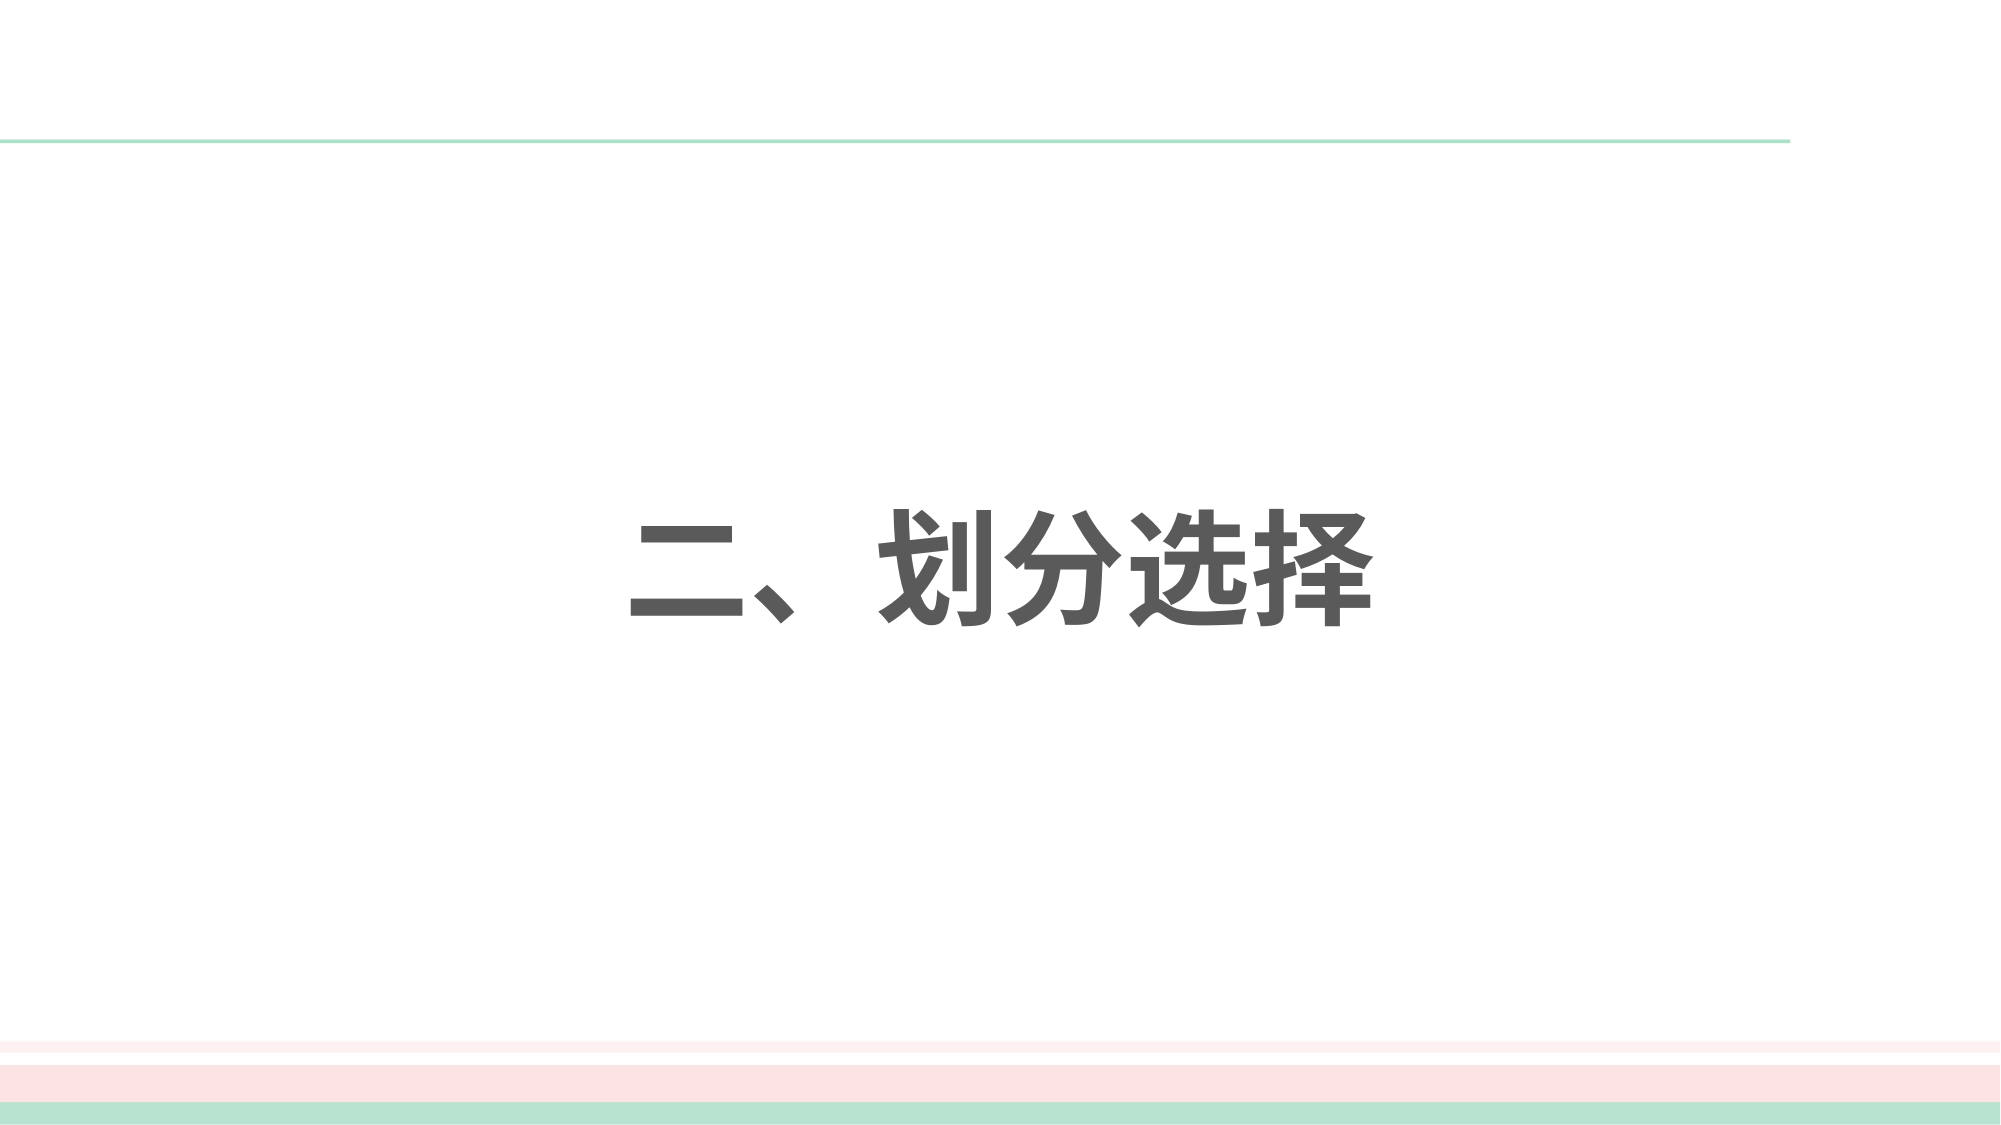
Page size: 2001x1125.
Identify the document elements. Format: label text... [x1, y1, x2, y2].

title 二、划分选择 [137, 466, 1863, 684]
picture [0, 0, 2001, 1125]
